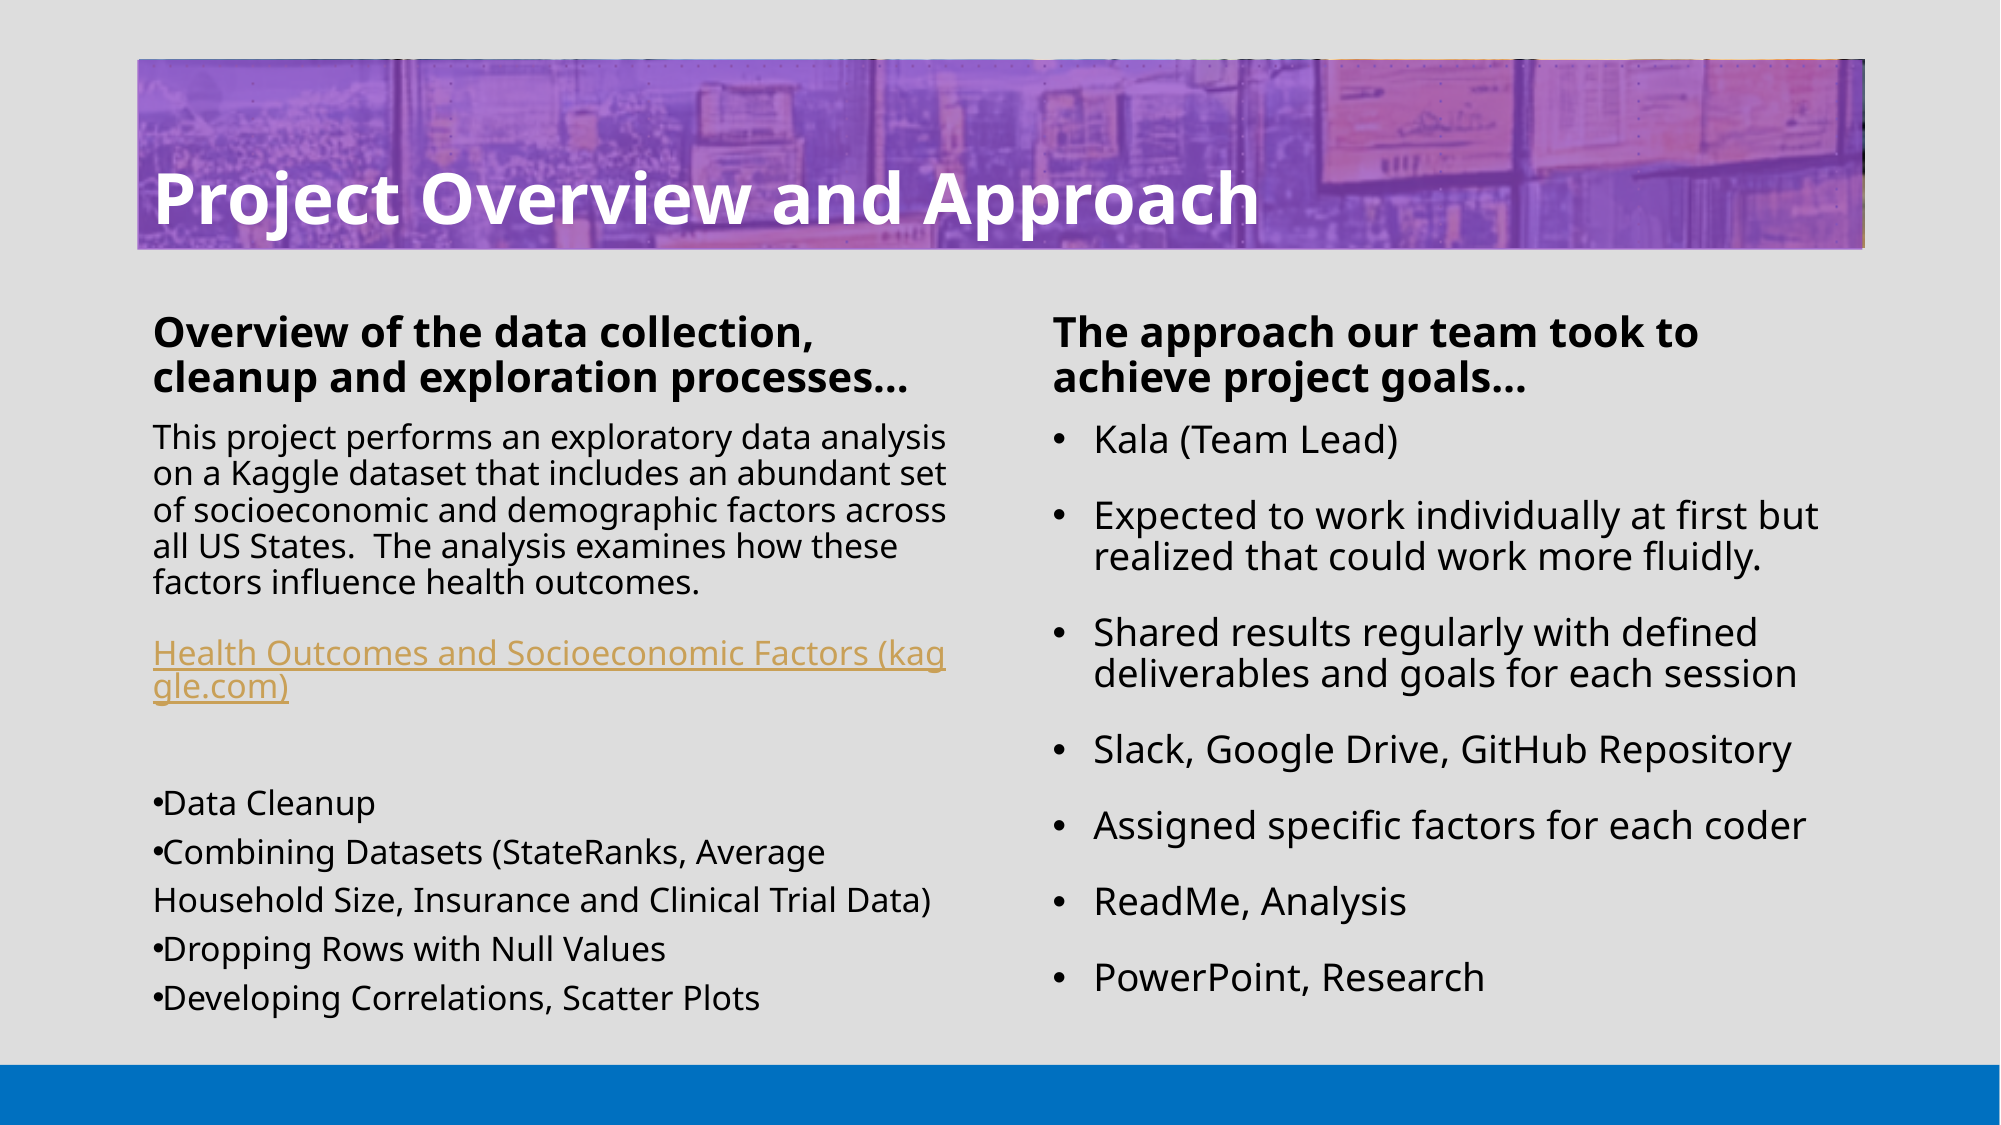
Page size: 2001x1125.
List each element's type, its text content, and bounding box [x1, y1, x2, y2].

list The approach our team took to achieve project goals… [1037, 299, 1863, 412]
list Overview of the data collection, cleanup and exploration processes… [137, 299, 963, 412]
title Project Overview and Approach [137, 59, 1863, 248]
list Kala (Team Lead) Expected to work individually at first but realized that could work more fluidly. Shared results regularly with defined deliverables and goals for each session Slack, Google Drive, GitHub Repository Assigned specific factors for each coder ReadMe, Analysis PowerPoint, Research [1037, 412, 1863, 1016]
list This project performs an exploratory data analysis on a Kaggle dataset that includes an abundant set of socioeconomic and demographic factors across all US States. The analysis examines how these factors influence health outcomes. Health Outcomes and Socioeconomic Factors (kaggle.com) Data Cleanup Combining Datasets (StateRanks, Average Household Size, Insurance and Clinical Trial Data) Dropping Rows with Null Values Developing Correlations, Scatter Plots [137, 412, 963, 1016]
